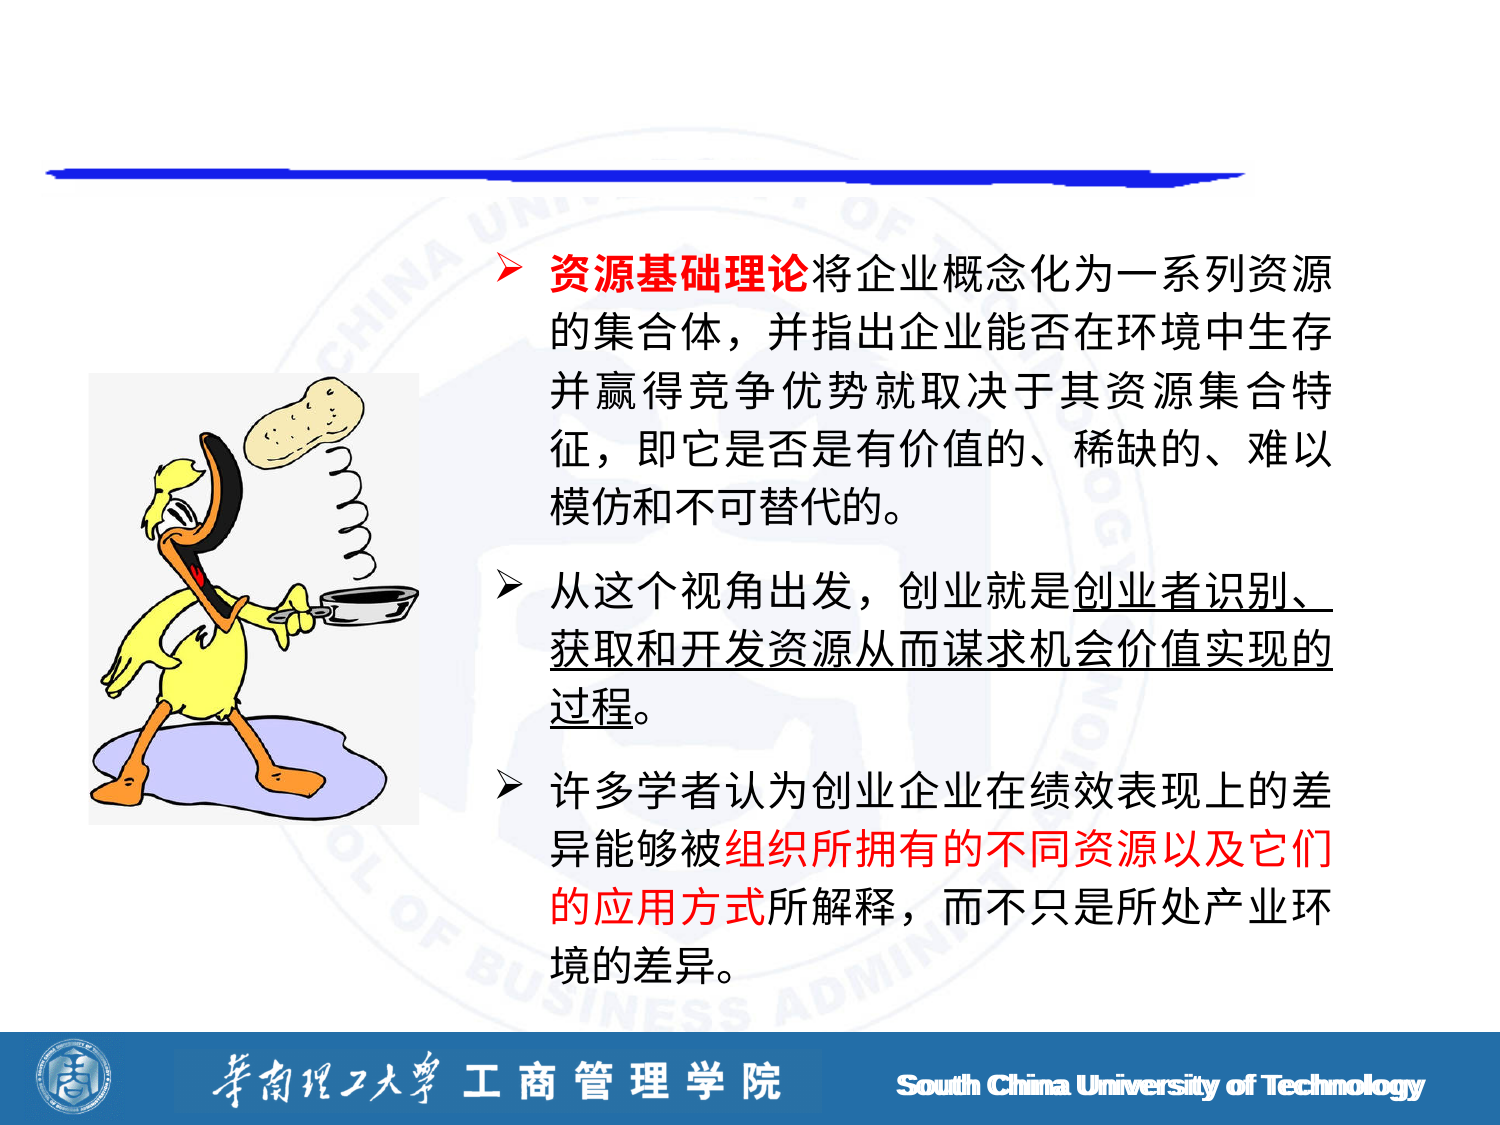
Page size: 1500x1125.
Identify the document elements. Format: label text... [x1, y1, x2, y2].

picture [0, 105, 1500, 1125]
footer South China University of Technology [826, 1058, 1500, 1125]
list 资源基础理论将企业概念化为一系列资源的集合体，并指出企业能否在环境中生存并赢得竞争优势就取决于其资源集合特征，即它是否是有价值的、稀缺的、难以模仿和不可替代的。 从这个视角出发，创业就是创业者识别、获取和开发资源从而谋求机会价值实现的过程。 许多学者认为创业企业在绩效表现上的差异能够被组织所拥有的不同资源以及它们的应用方式所解释，而不只是所处产业环境的差异。 [478, 231, 1348, 988]
